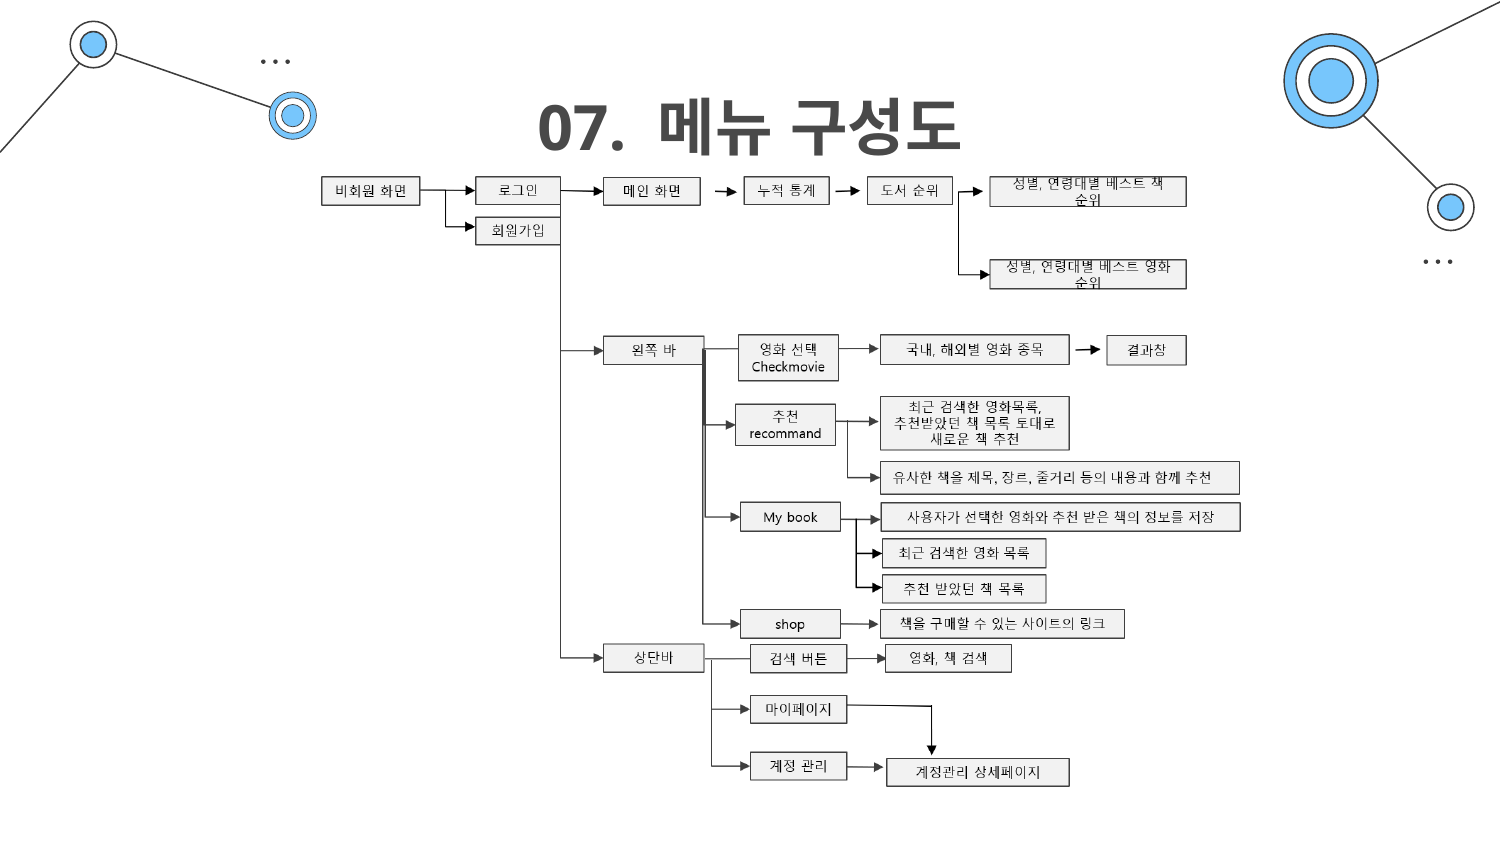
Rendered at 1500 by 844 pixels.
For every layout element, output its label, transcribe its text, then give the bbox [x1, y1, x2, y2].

picture [233, 169, 1267, 791]
title 07. 메뉴 구성도 [257, 72, 1243, 168]
